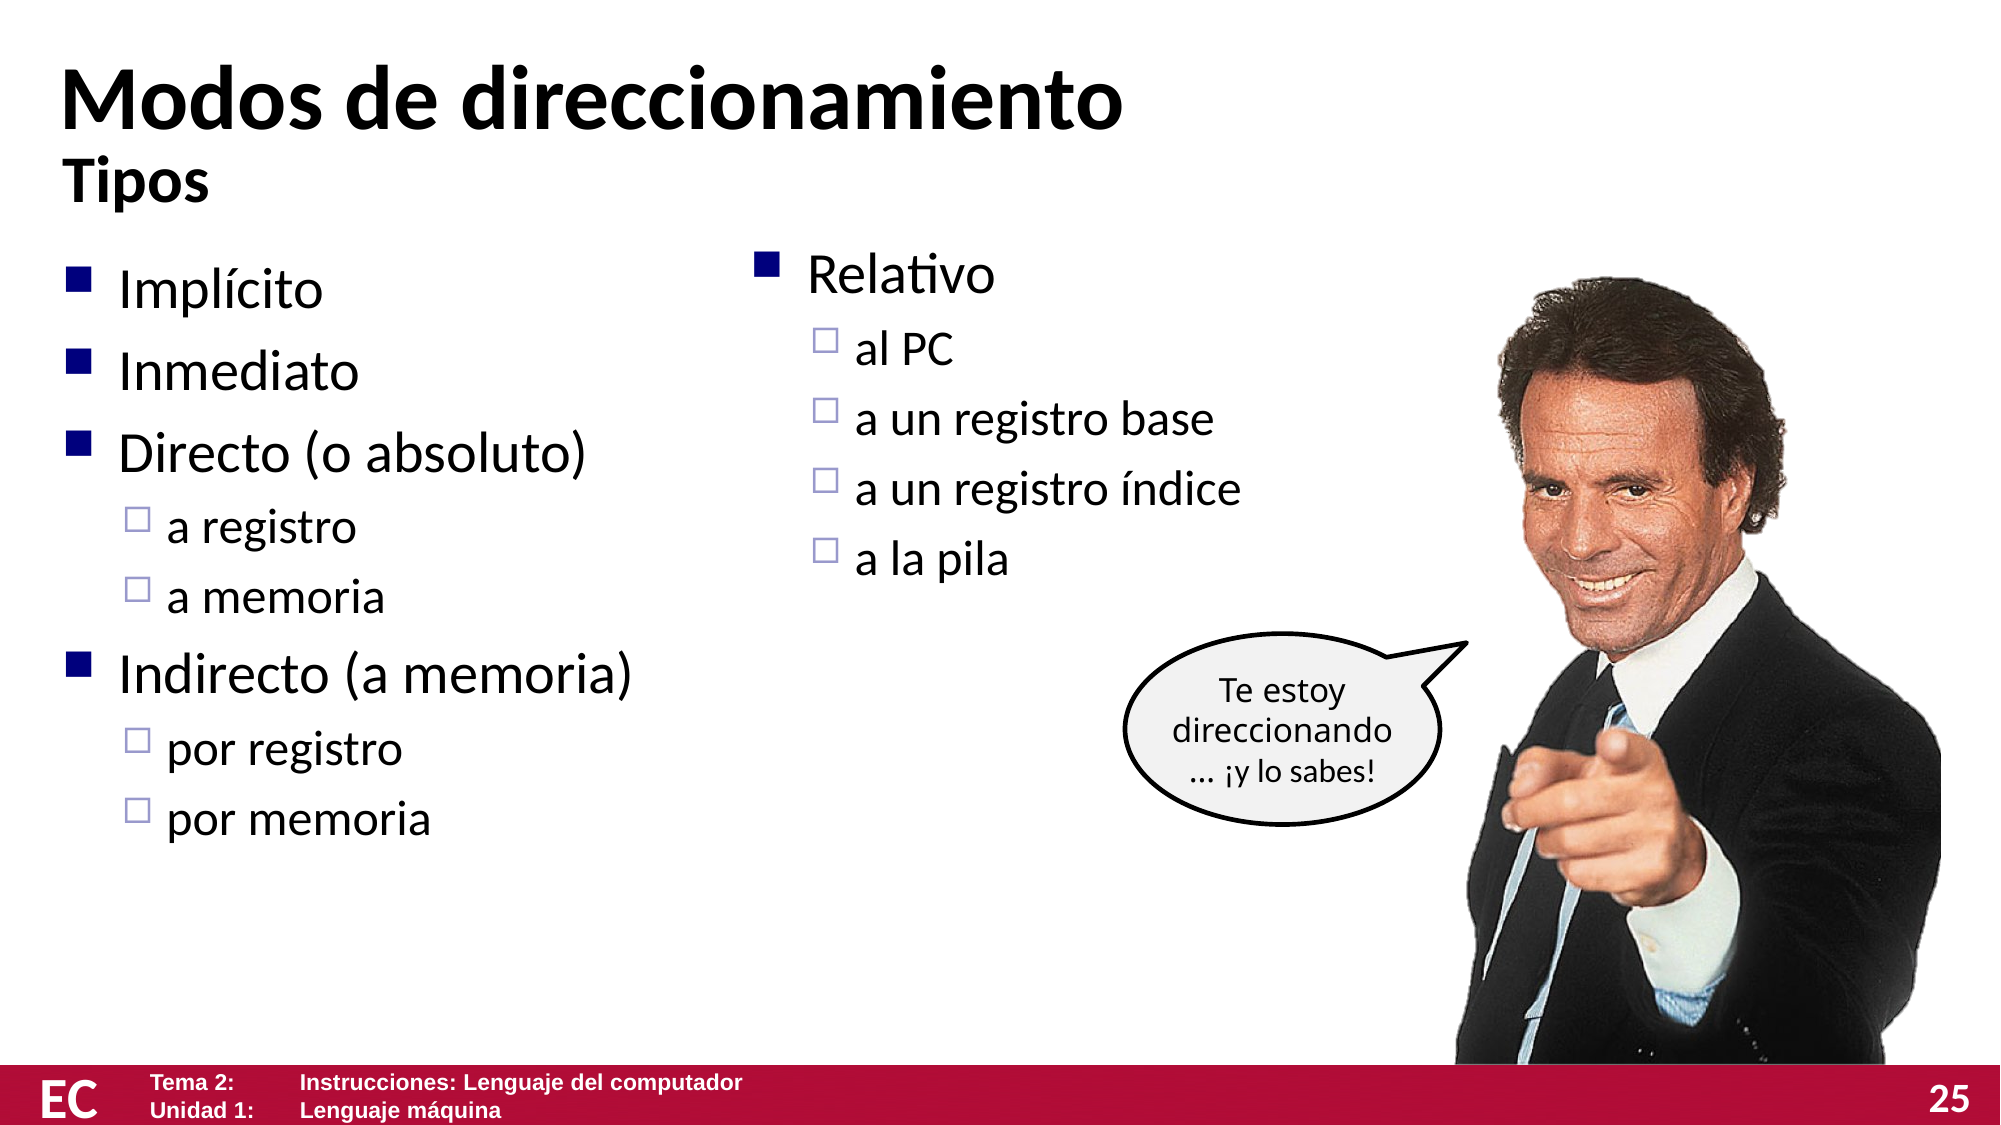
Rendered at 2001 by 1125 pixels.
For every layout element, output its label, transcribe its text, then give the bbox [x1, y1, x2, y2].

text_box Te estoy direccionando… ¡y lo sabes! [1125, 633, 1371, 825]
title Modos de direccionamiento [47, 32, 1900, 191]
list Implícito Inmediato Directo (o absoluto) a registro a memoria Indirecto (a memoria) por registro por memoria [47, 243, 1000, 1038]
list Tipos [47, 191, 1900, 223]
text_box Relativo al PC a un registro base a un registro índice a la pila [735, 227, 1399, 641]
picture [0, 243, 2000, 1125]
